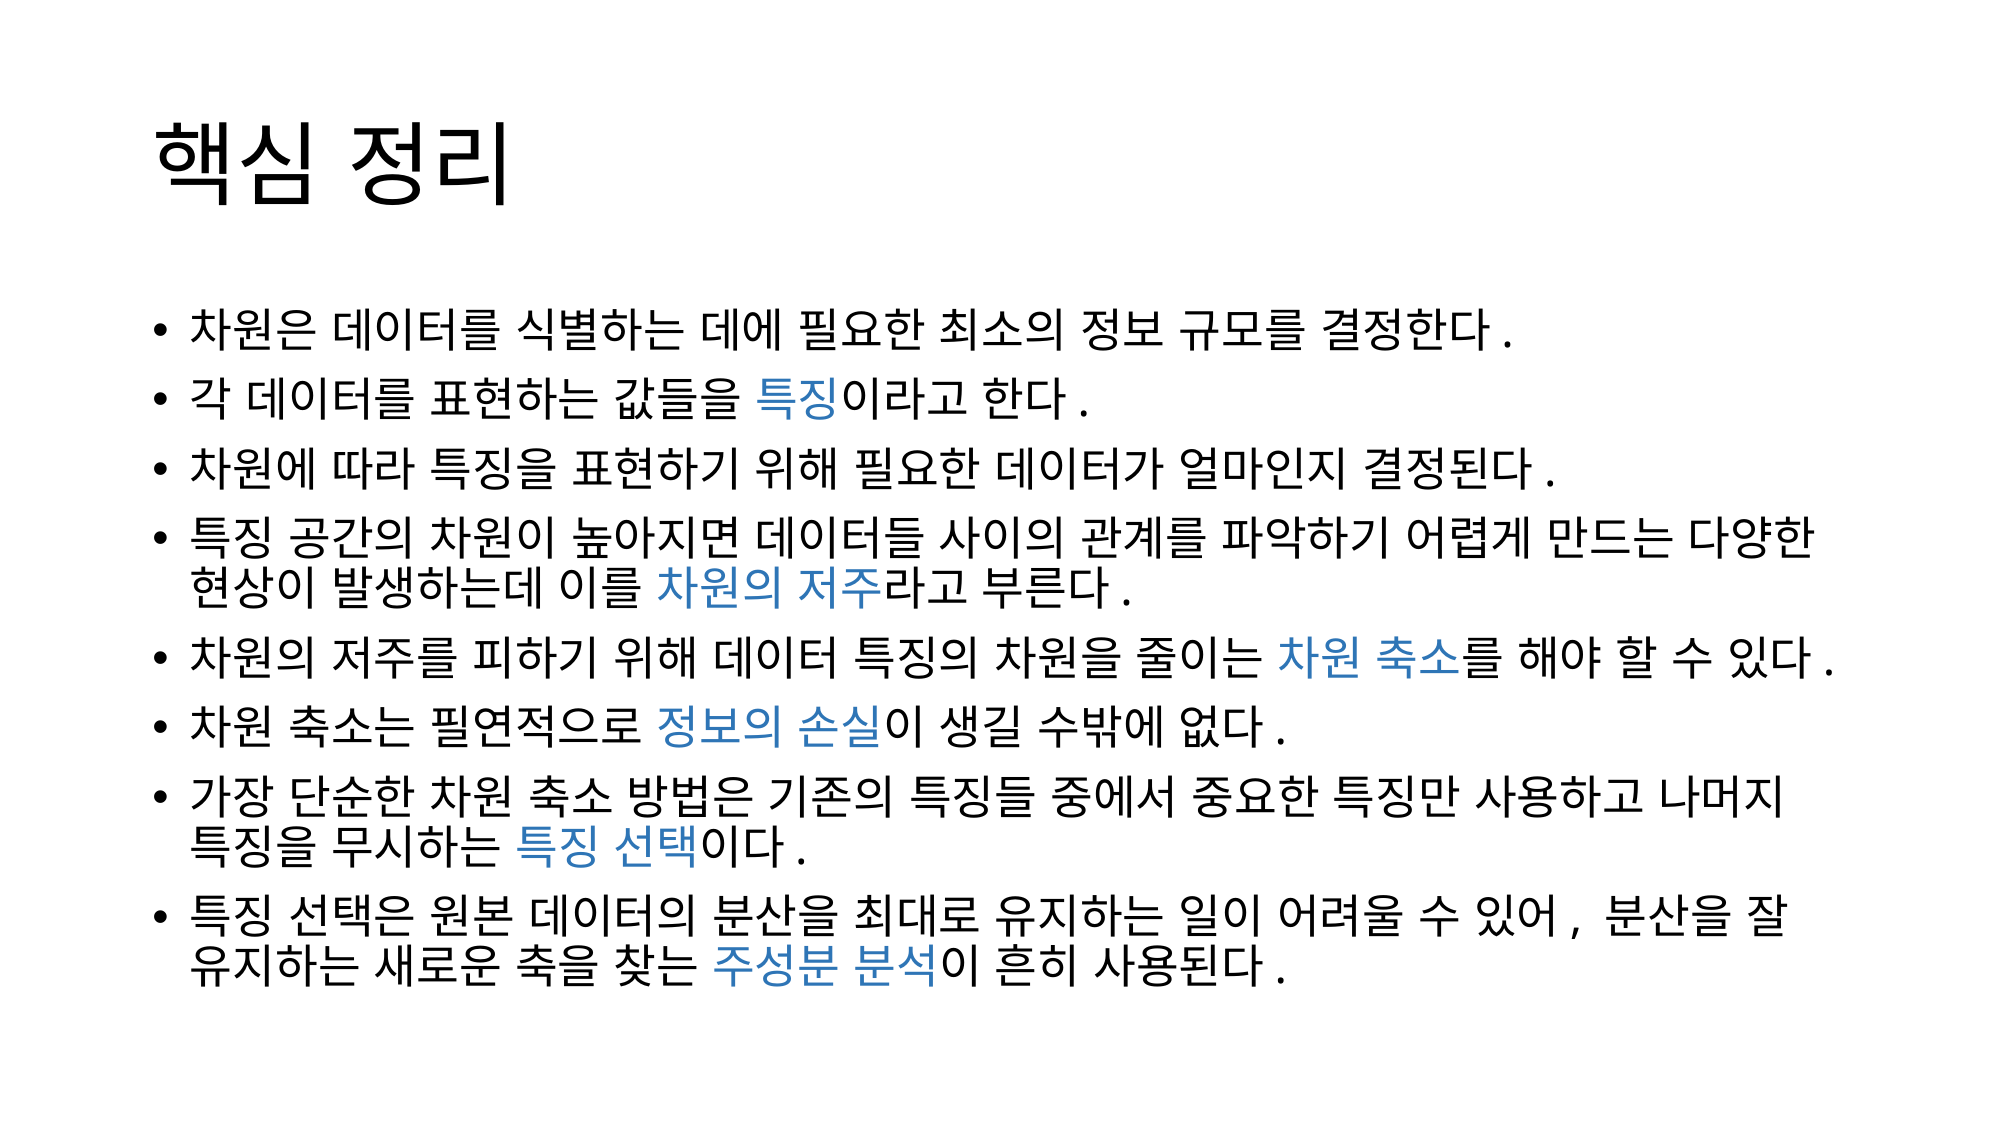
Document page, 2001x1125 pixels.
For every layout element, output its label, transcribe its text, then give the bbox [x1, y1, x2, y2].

list 차원은 데이터를 식별하는 데에 필요한 최소의 정보 규모를 결정한다. 각 데이터를 표현하는 값들을 특징이라고 한다. 차원에 따라 특징을 표현하기 위해 필요한 데이터가 얼마인지 결정된다. 특징 공간의 차원이 높아지면 데이터들 사이의 관계를 파악하기 어렵게 만드는 다양한 현상이 발생하는데 이를 차원의 저주라고 부른다. 차원의 저주를 피하기 위해 데이터 특징의 차원을 줄이는 차원 축소를 해야 할 수 있다. 차원 축소는 필연적으로 정보의 손실이 생길 수밖에 없다. 가장 단순한 차원 축소 방법은 기존의 특징들 중에서 중요한 특징만 사용하고 나머지 특징을 무시하는 특징 선택이다. 특징 선택은 원본 데이터의 분산을 최대로 유지하는 일이 어려울 수 있어, 분산을 잘 유지하는 새로운 축을 찾는 주성분 분석이 흔히 사용된다. [137, 299, 1863, 1014]
title 핵심 정리 [137, 59, 1863, 278]
